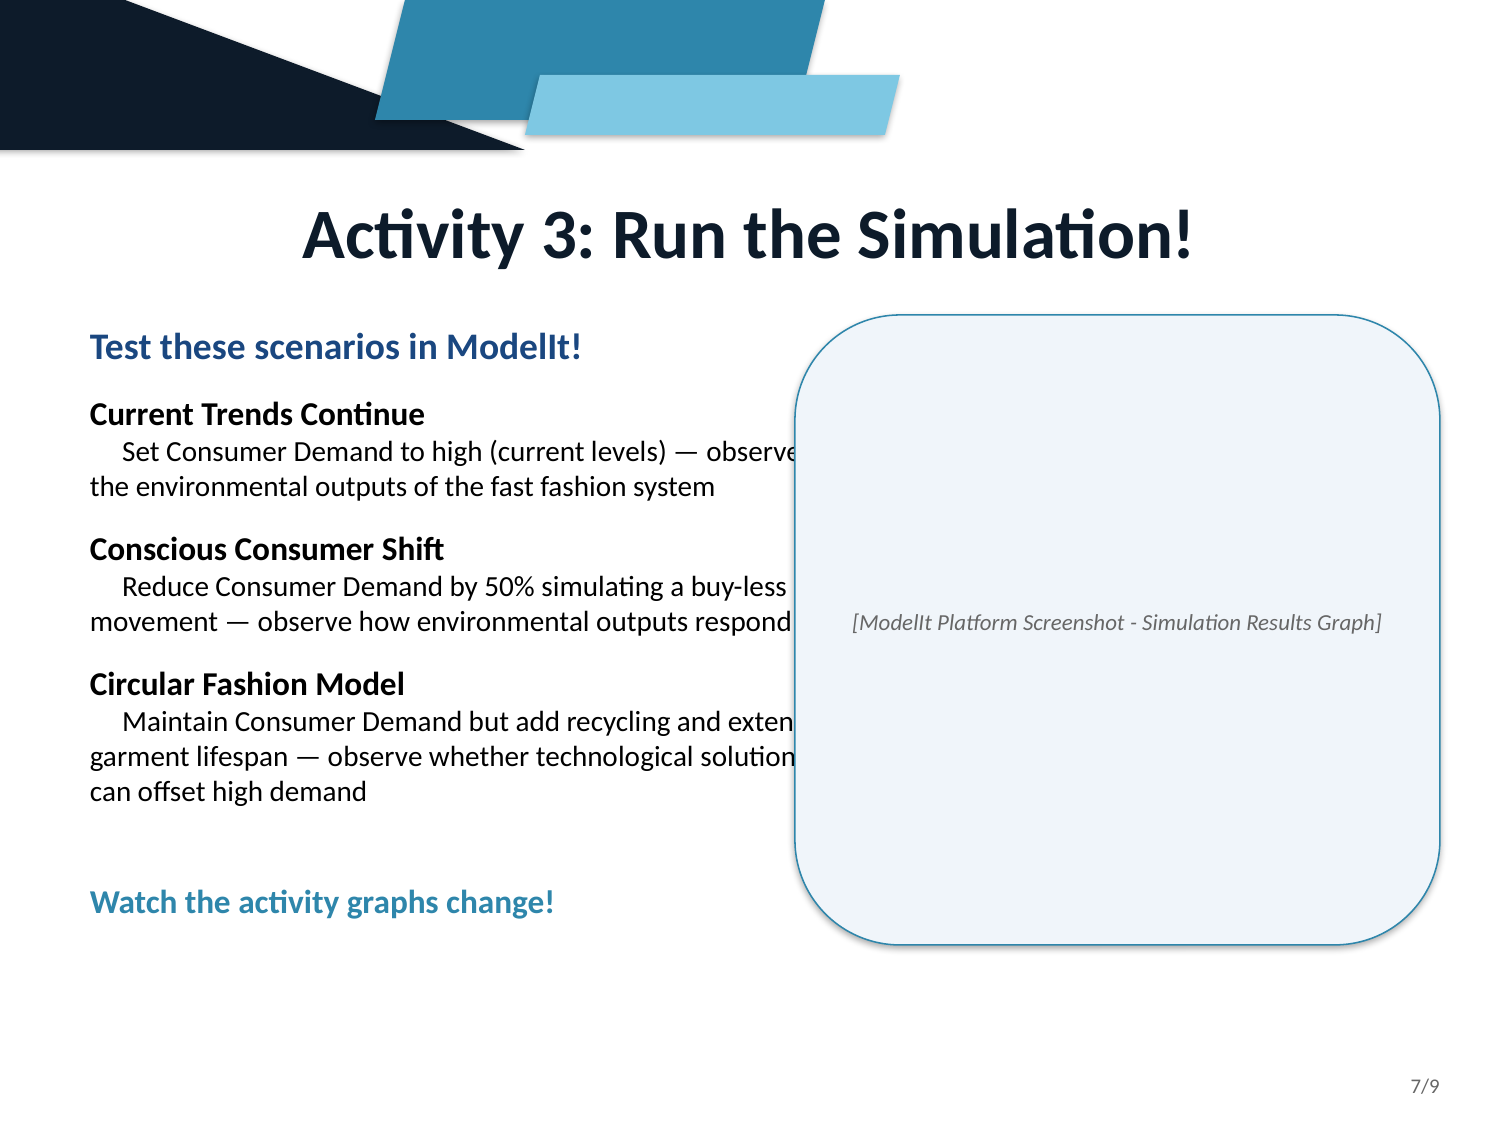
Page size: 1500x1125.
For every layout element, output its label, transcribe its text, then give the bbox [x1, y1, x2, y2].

text_box 7/9 [1395, 1065, 1455, 1105]
text_box Test these scenarios in ModelIt! Current Trends Continue Set Consumer Demand to high (current levels) — observe the environmental outputs of the fast fashion system Conscious Consumer Shift Reduce Consumer Demand by 50% simulating a buy-less movement — observe how environmental outputs respond Circular Fashion Model Maintain Consumer Demand but add recycling and extend garment lifespan — observe whether technological solutions can offset high demand Watch the activity graphs change! [74, 314, 825, 928]
text_box [374, 0, 826, 121]
text_box Activity 3: Run the Simulation! [287, 179, 1213, 280]
text_box [794, 314, 1441, 946]
text_box [ModelIt Platform Screenshot - Simulation Results Graph] [837, 600, 1398, 643]
text_box [0, 0, 526, 151]
text_box [524, 74, 901, 136]
